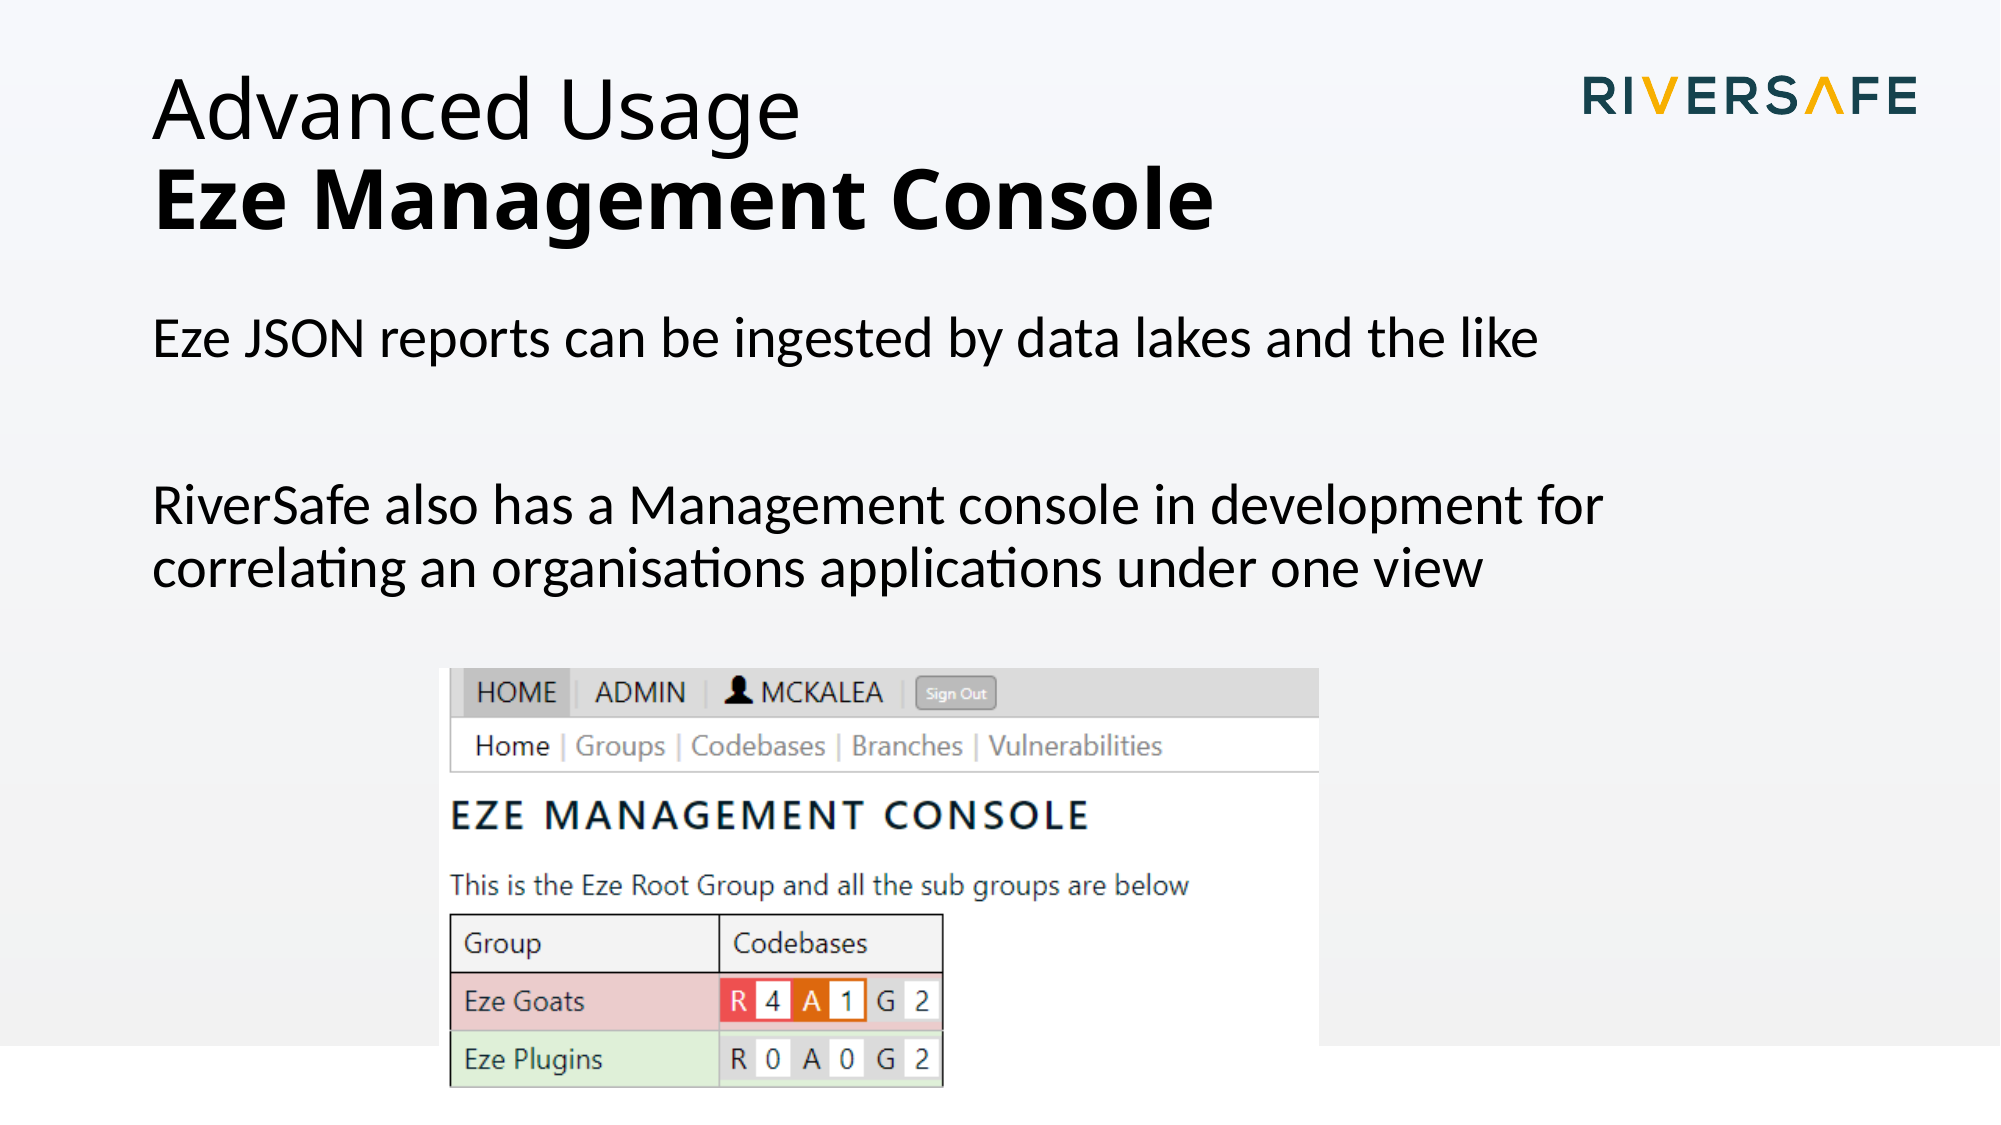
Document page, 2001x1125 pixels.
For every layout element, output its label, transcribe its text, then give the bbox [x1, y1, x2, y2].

list Eze JSON reports can be ingested by data lakes and the like RiverSafe also has a Management console in development for correlating an organisations applications under one view [137, 299, 1863, 1066]
picture [438, 668, 1319, 1088]
picture [1863, 75, 1916, 115]
title Advanced Usage Eze Management Console [137, 59, 1863, 278]
